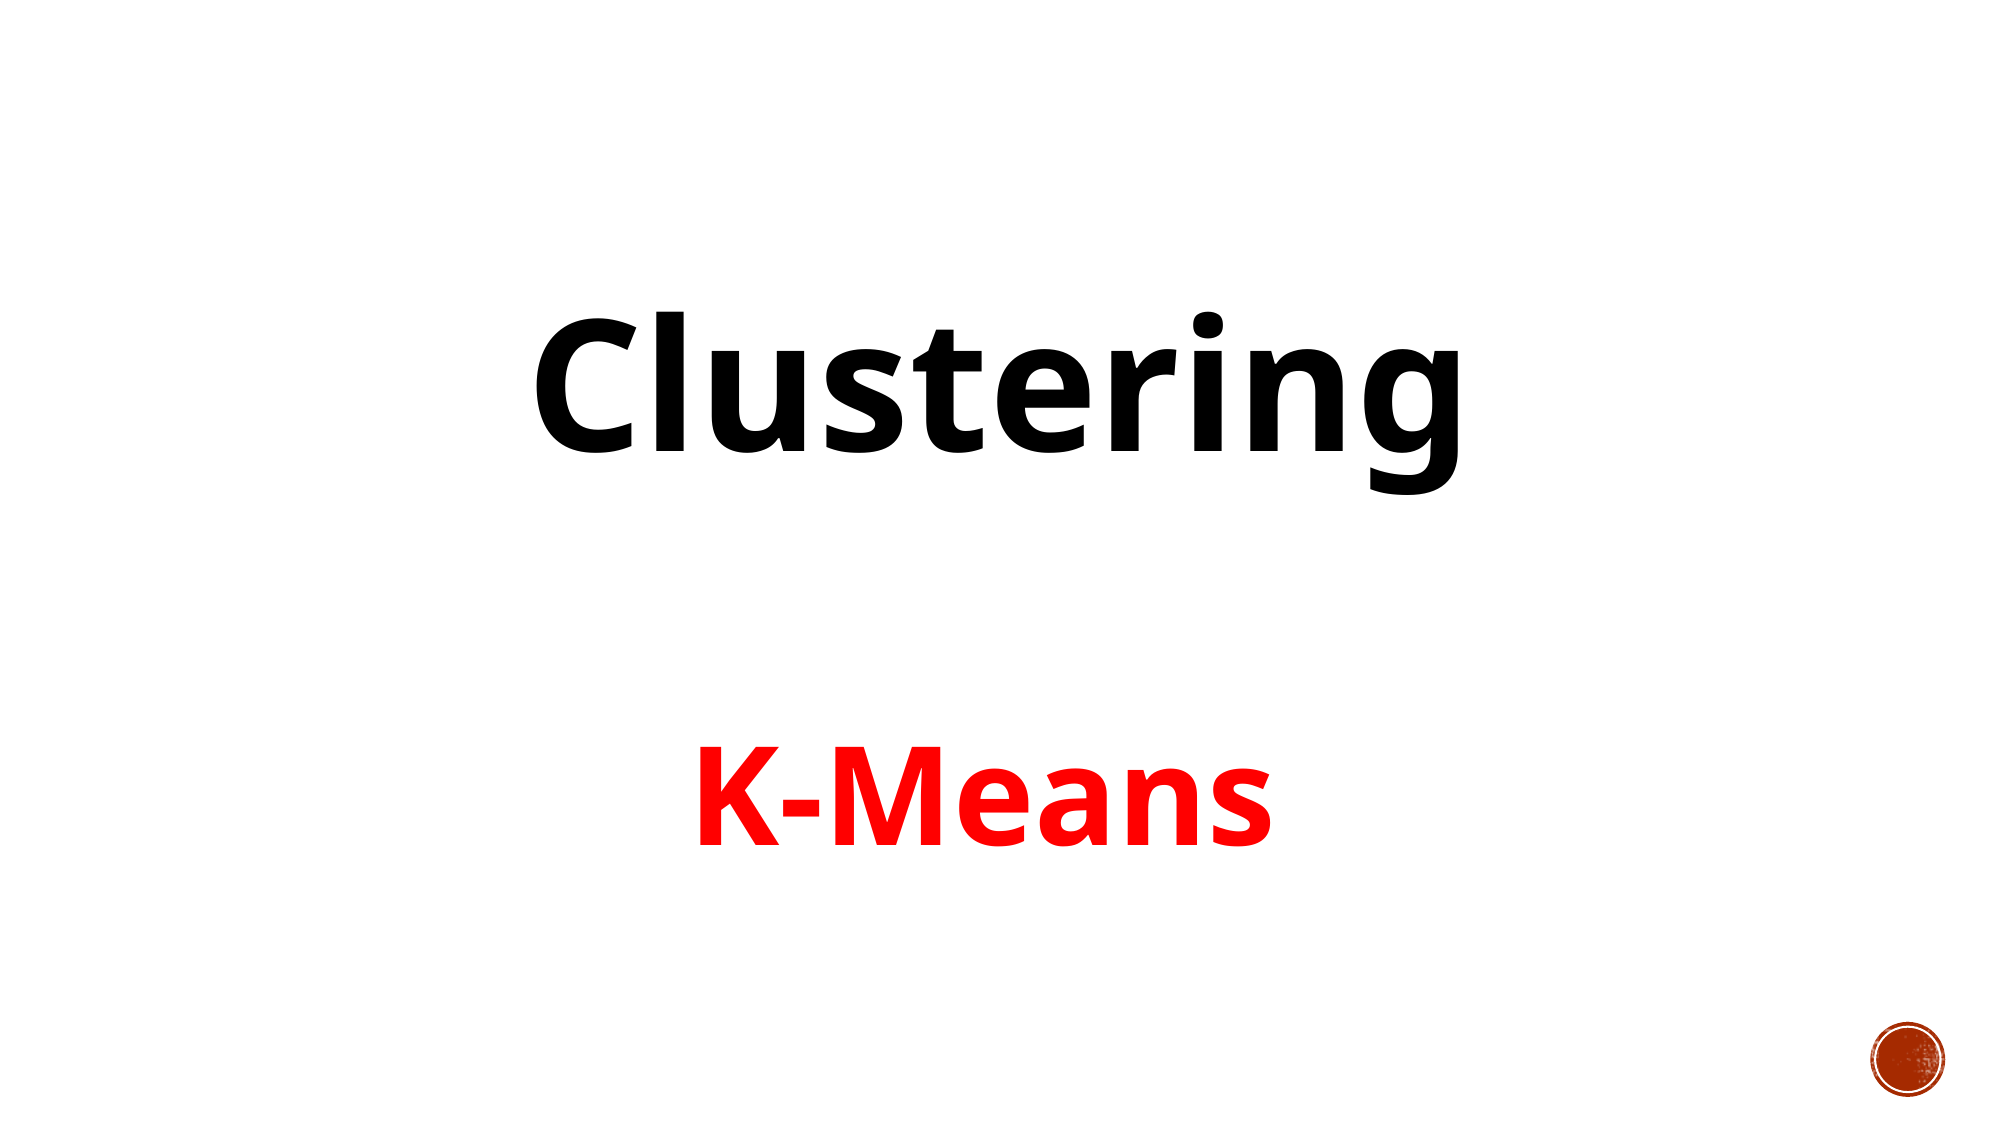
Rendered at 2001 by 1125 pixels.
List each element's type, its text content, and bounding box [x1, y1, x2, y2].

text_box Clustering K-Means [33, 261, 1967, 881]
